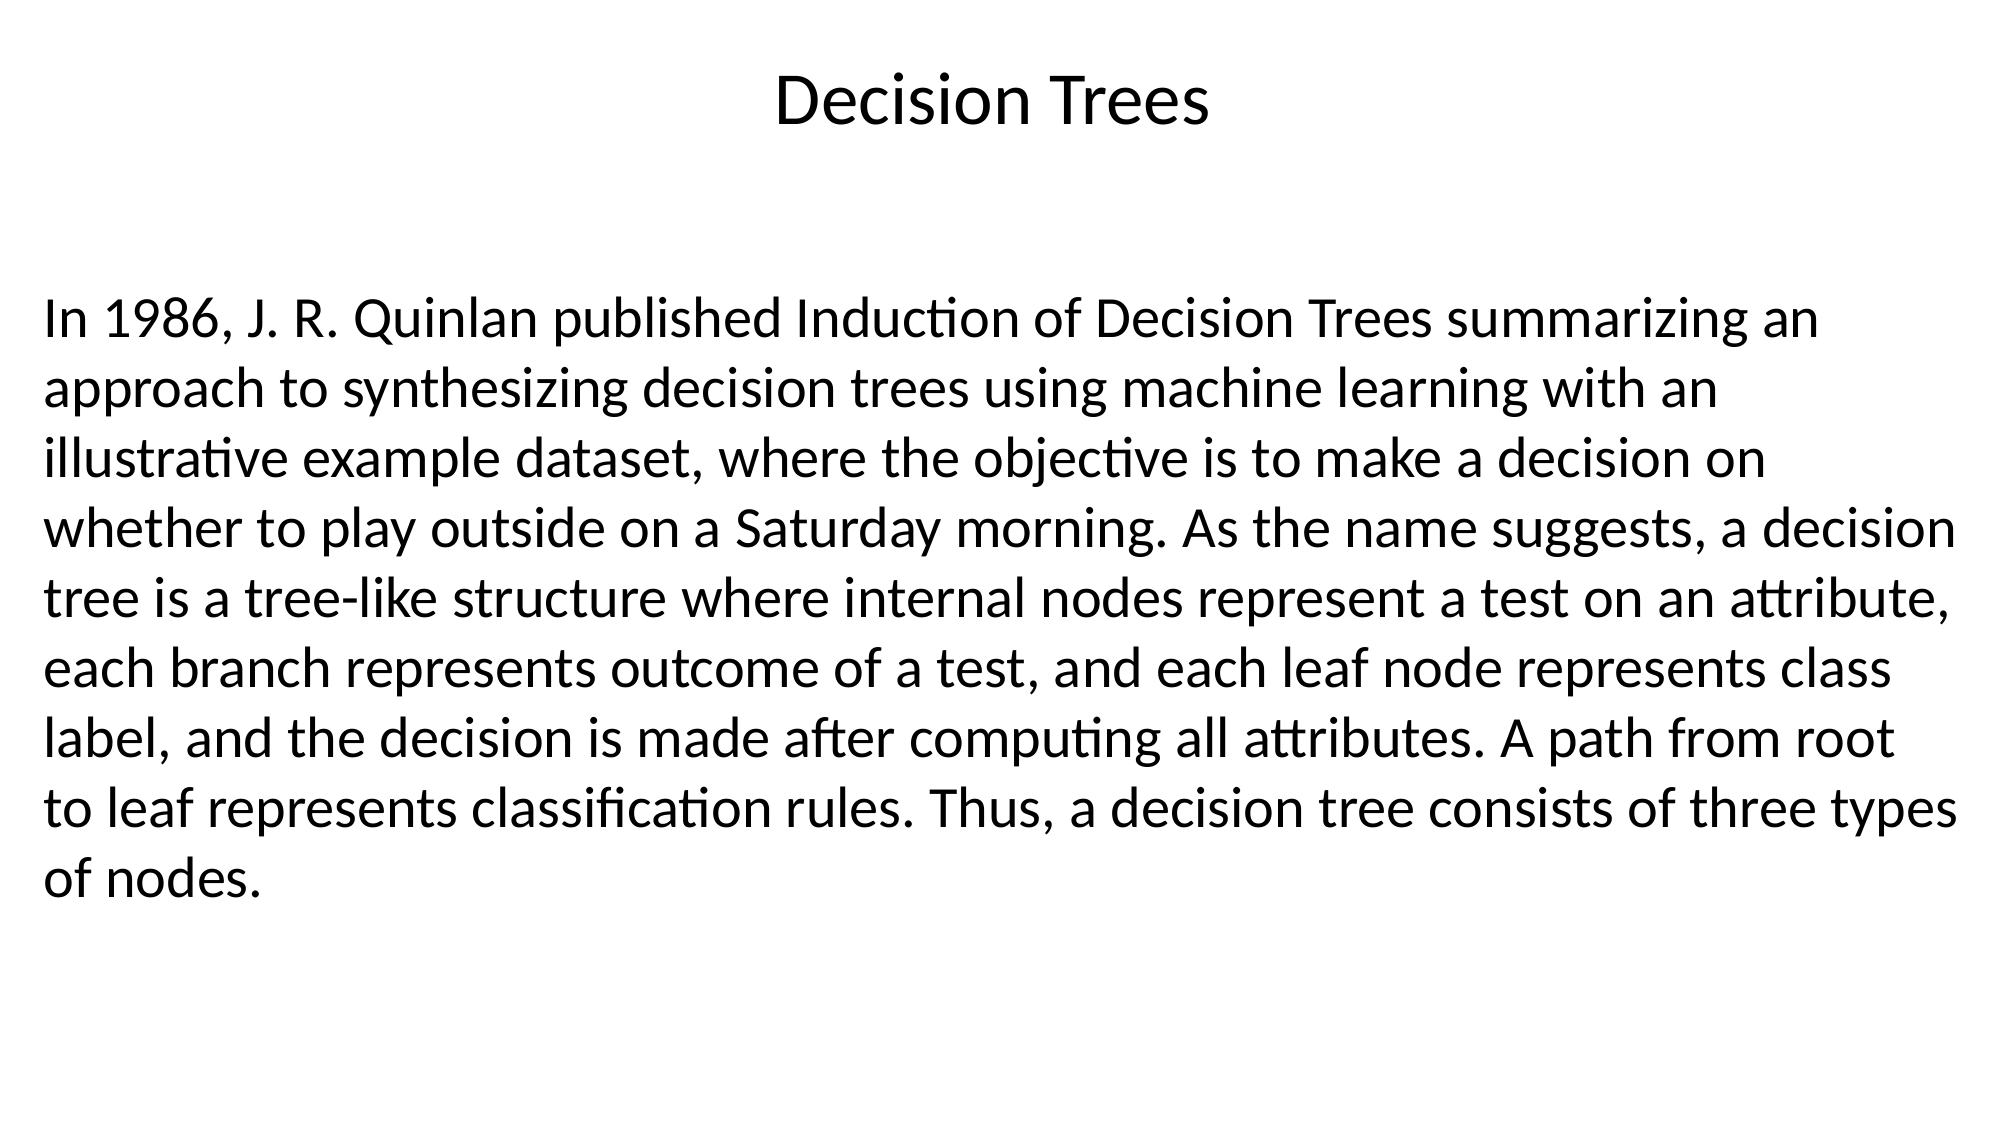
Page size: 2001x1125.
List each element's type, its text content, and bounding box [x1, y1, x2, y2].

text_box Decision Trees In 1986, J. R. Quinlan published Induction of Decision Trees summarizing an approach to synthesizing decision trees using machine learning with an illustrative example dataset, where the objective is to make a decision on whether to play outside on a Saturday morning. As the name suggests, a decision tree is a tree-like structure where internal nodes represent a test on an attribute, each branch represents outcome of a test, and each leaf node represents class label, and the decision is made after computing all attributes. A path from root to leaf represents classification rules. Thus, a decision tree consists of three types of nodes. [28, 41, 1975, 917]
